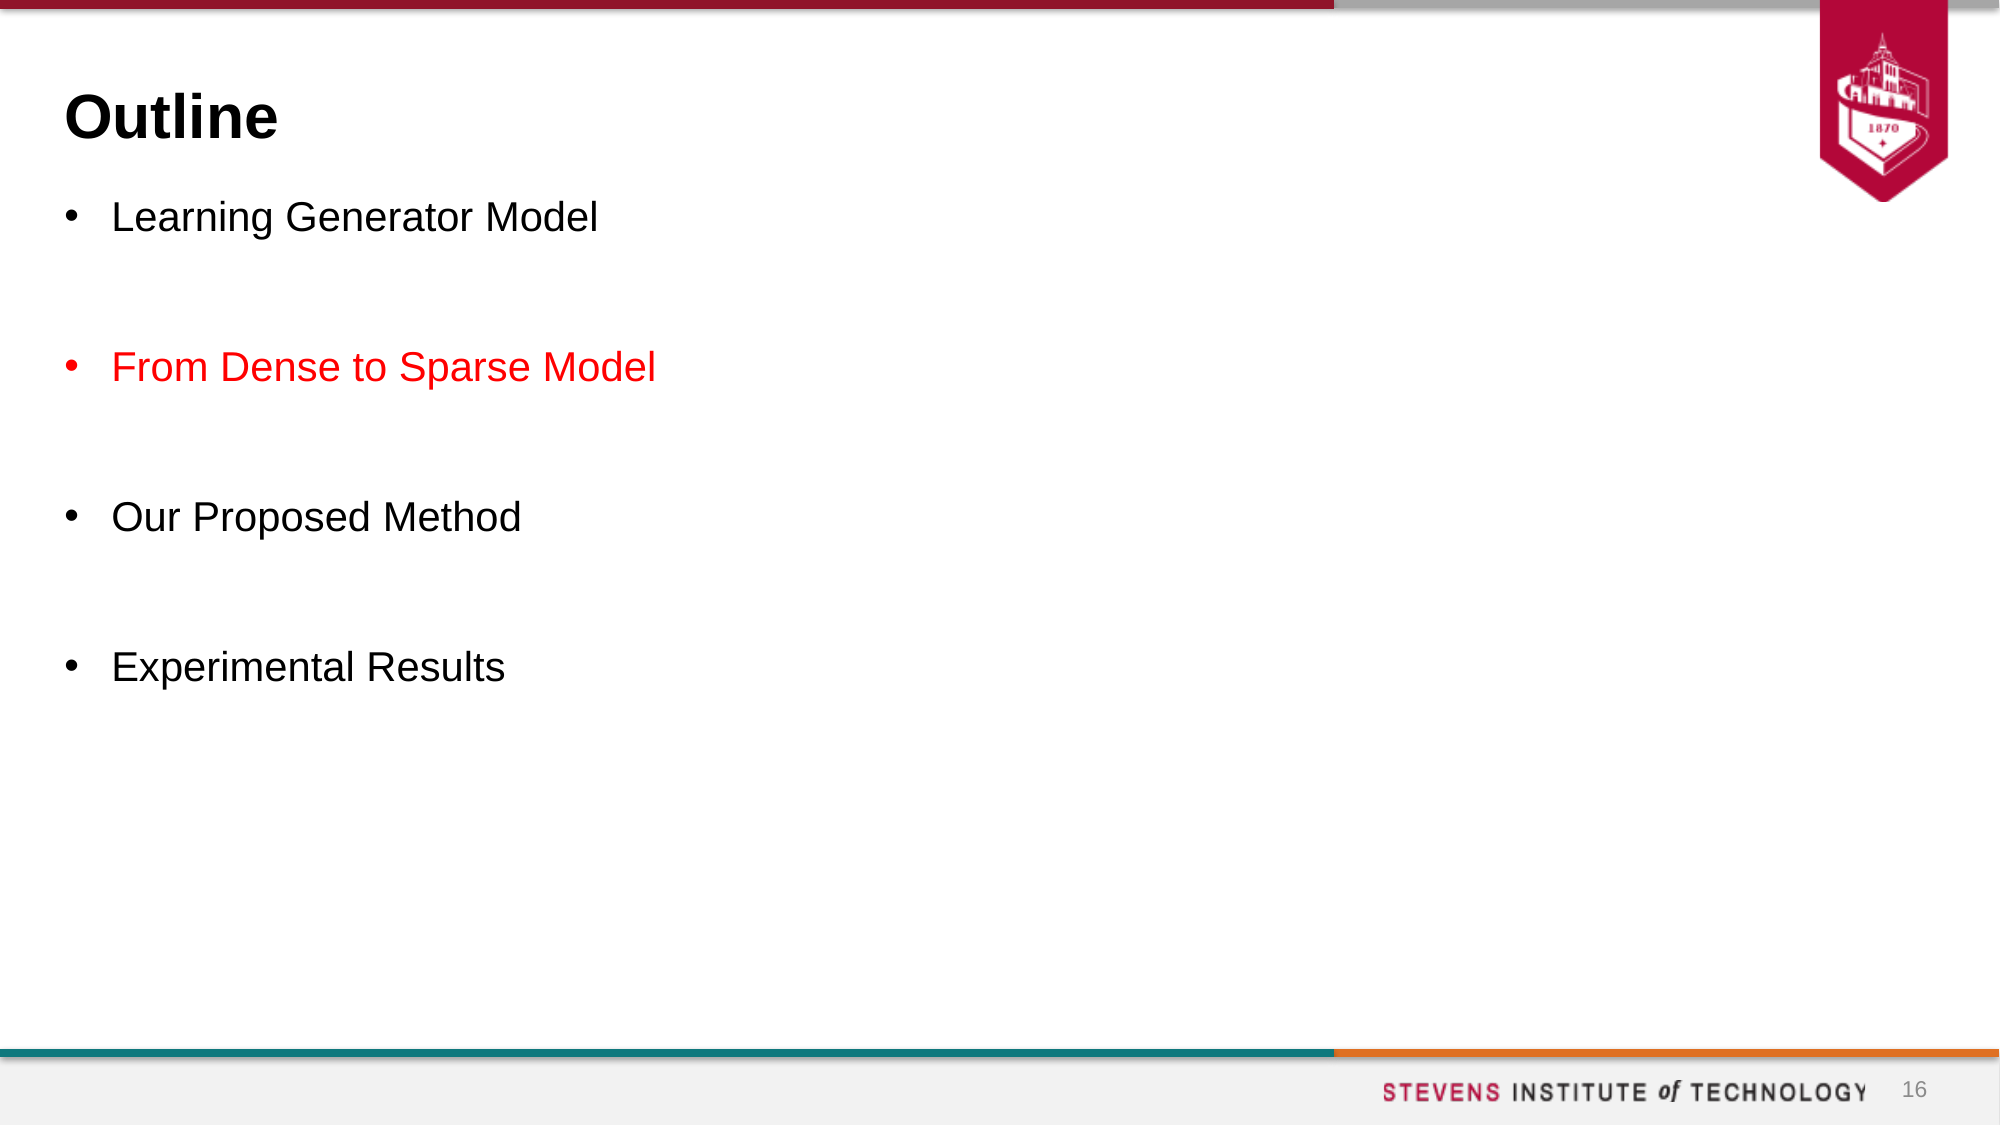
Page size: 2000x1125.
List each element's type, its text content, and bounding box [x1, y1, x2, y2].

title Outline [49, 68, 1647, 157]
list Learning Generator Model From Dense to Sparse Model Our Proposed Method Experimental Results [49, 182, 1951, 1000]
slide_number 16 [1862, 1057, 1967, 1118]
